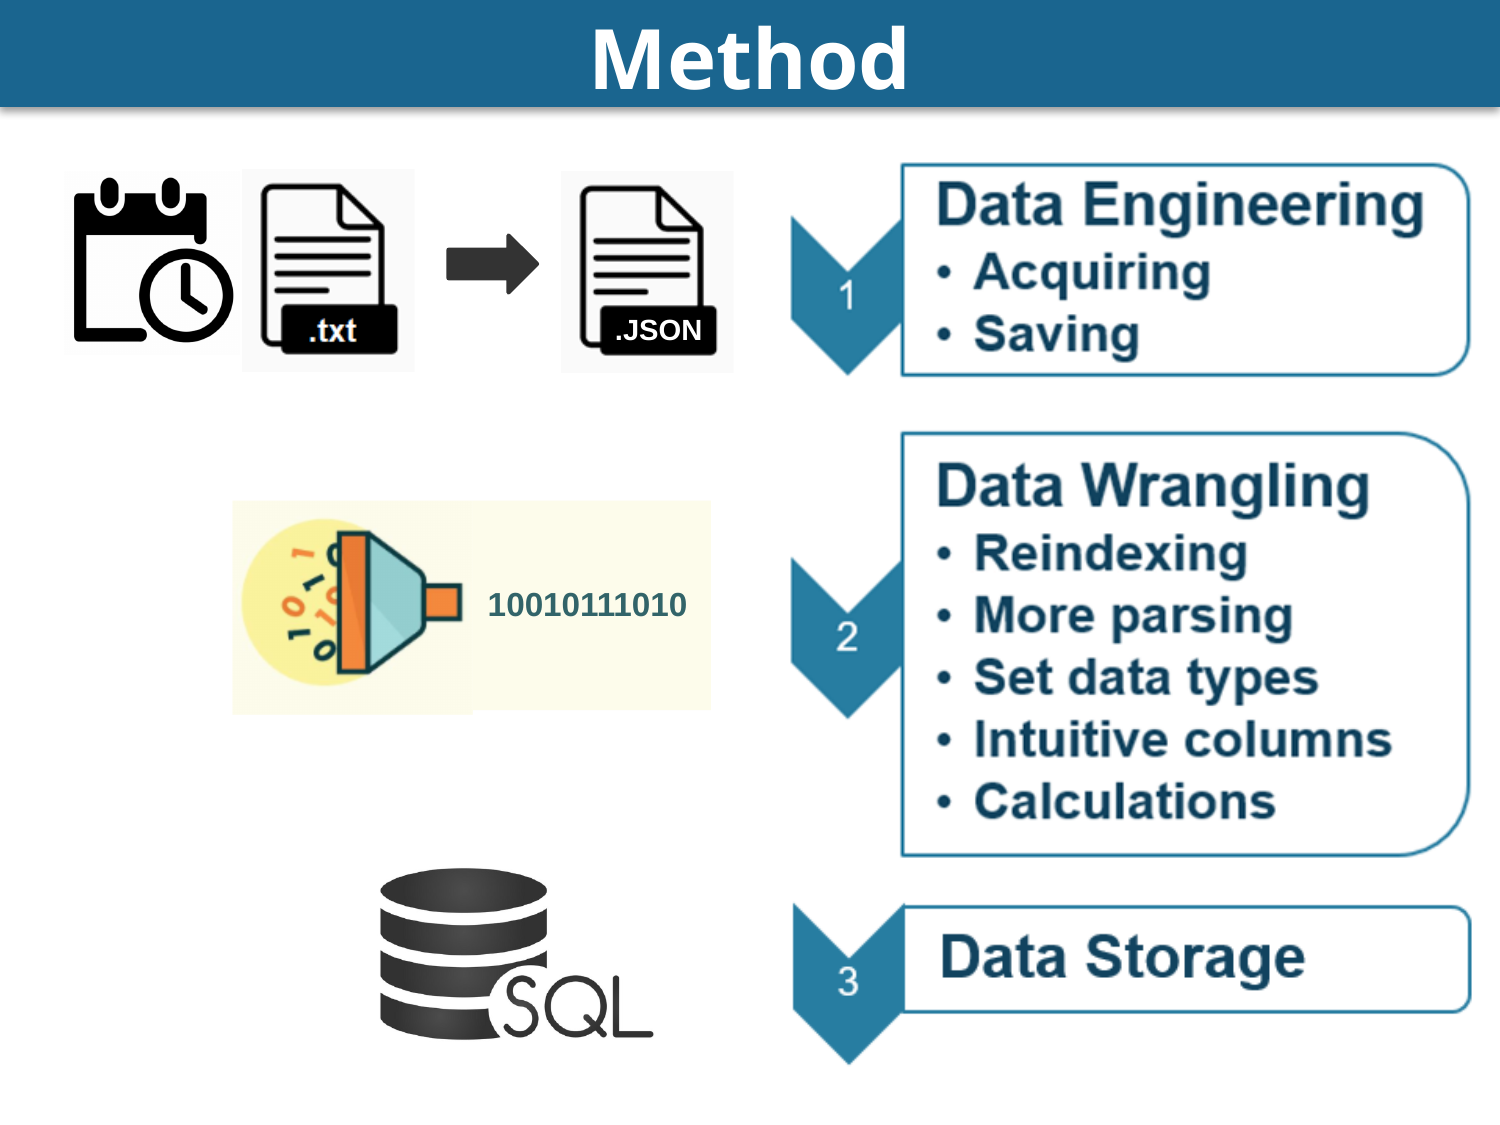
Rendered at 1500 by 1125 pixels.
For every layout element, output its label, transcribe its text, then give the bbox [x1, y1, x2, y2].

title Method [75, 25, 1425, 88]
picture [743, 136, 1491, 1119]
picture [242, 169, 419, 372]
picture [63, 171, 240, 355]
text_box [446, 233, 540, 295]
picture [359, 861, 662, 1047]
picture [233, 487, 472, 729]
picture [561, 171, 737, 374]
text_box 10010111010 [472, 500, 711, 711]
